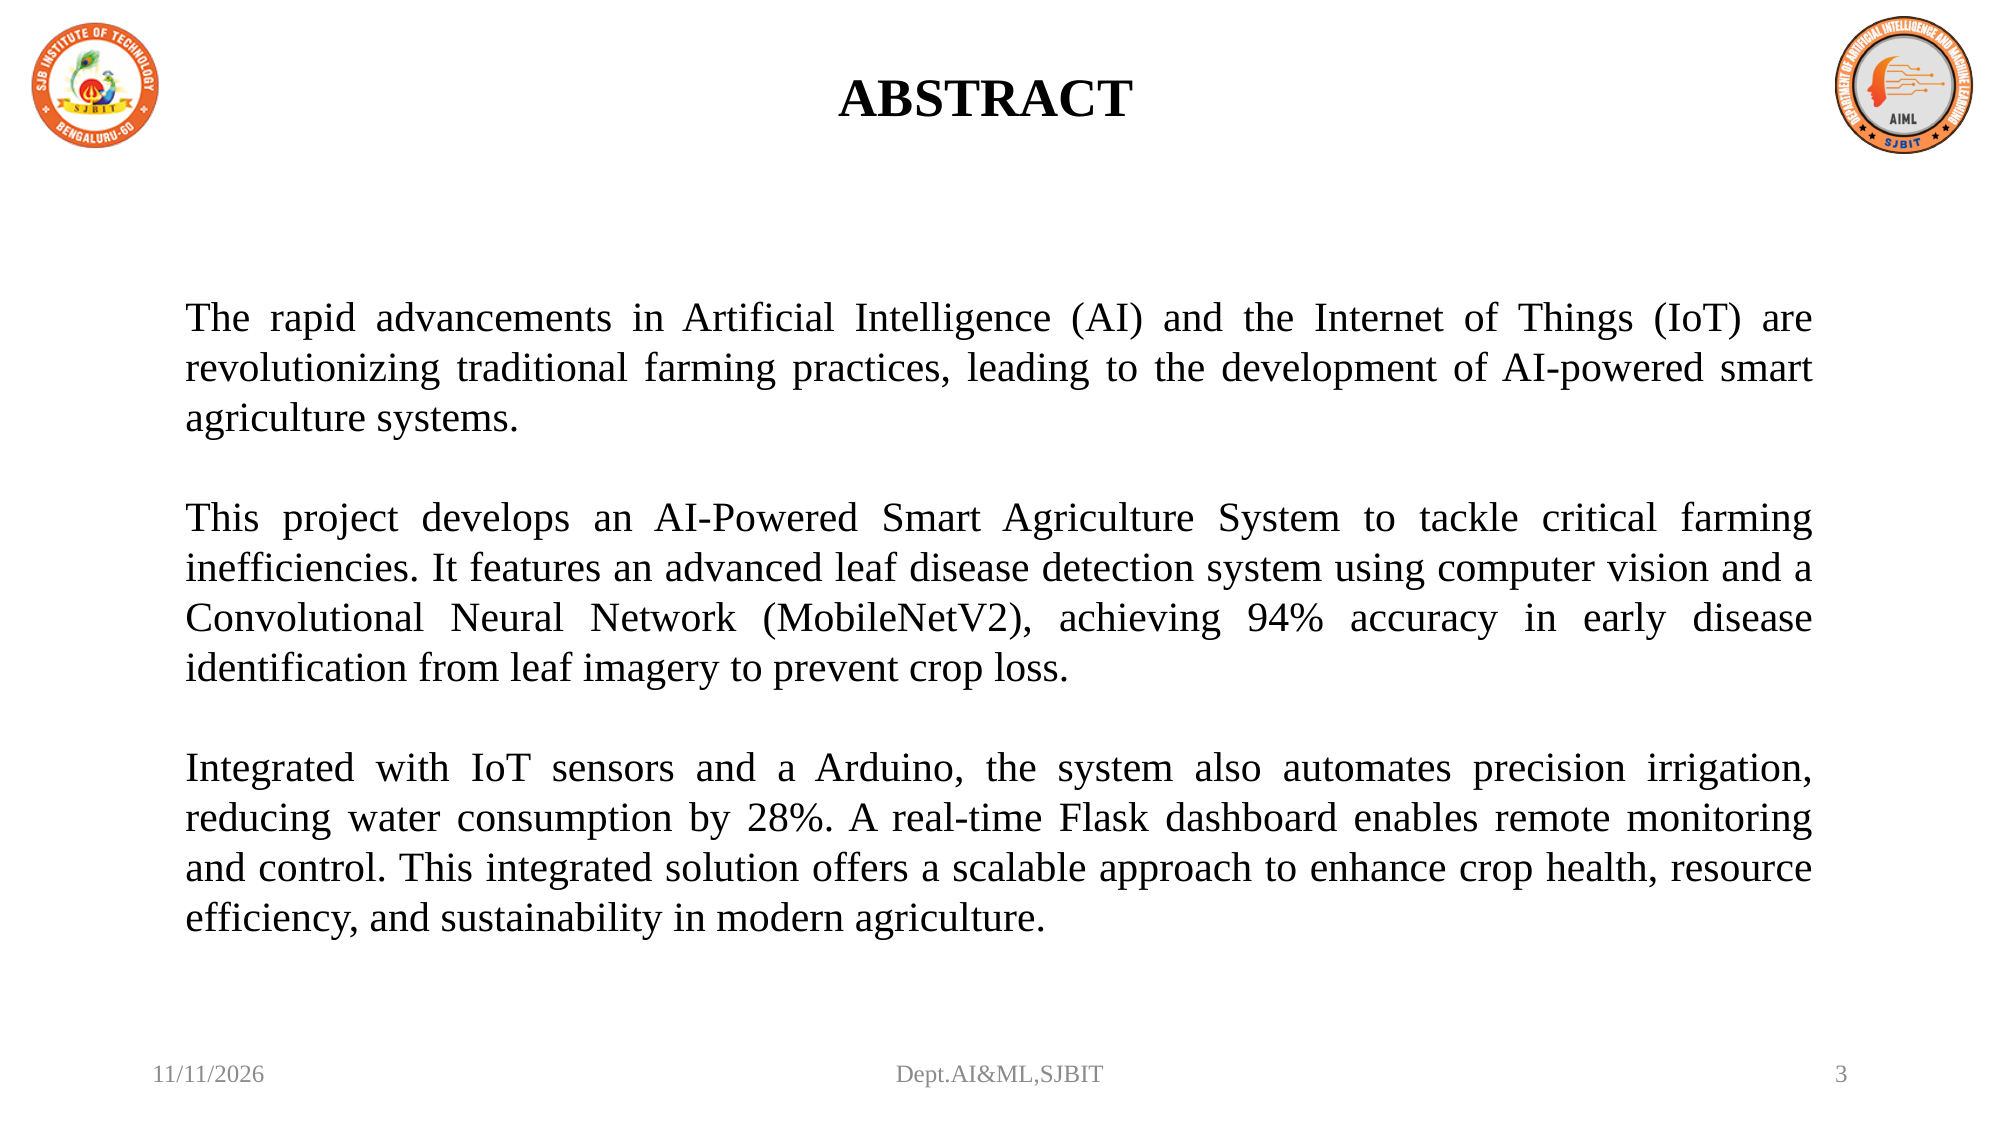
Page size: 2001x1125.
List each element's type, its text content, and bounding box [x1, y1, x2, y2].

slide_number 3 [1412, 1042, 1863, 1103]
picture [1835, 16, 1974, 154]
picture [26, 16, 162, 155]
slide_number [137, 1042, 588, 1103]
text_box ABSTRACT [486, 54, 1487, 135]
footer Dept.AI&ML,SJBIT [662, 1042, 1338, 1103]
text_box The rapid advancements in Artificial Intelligence (AI) and the Internet of Things (IoT) are revolutionizing traditional farming practices, leading to the development of AI-powered smart agriculture systems. This project develops an AI-Powered Smart Agriculture System to tackle critical farming inefficiencies. It features an advanced leaf disease detection system using computer vision and a Convolutional Neural Network (MobileNetV2), achieving 94% accuracy in early disease identification from leaf imagery to prevent crop loss. Integrated with IoT sensors and a Arduino, the system also automates precision irrigation, reducing water consumption by 28%. A real-time Flask dashboard enables remote monitoring and control. This integrated solution offers a scalable approach to enhance crop health, resource efficiency, and sustainability in modern agriculture. [170, 222, 1830, 1008]
